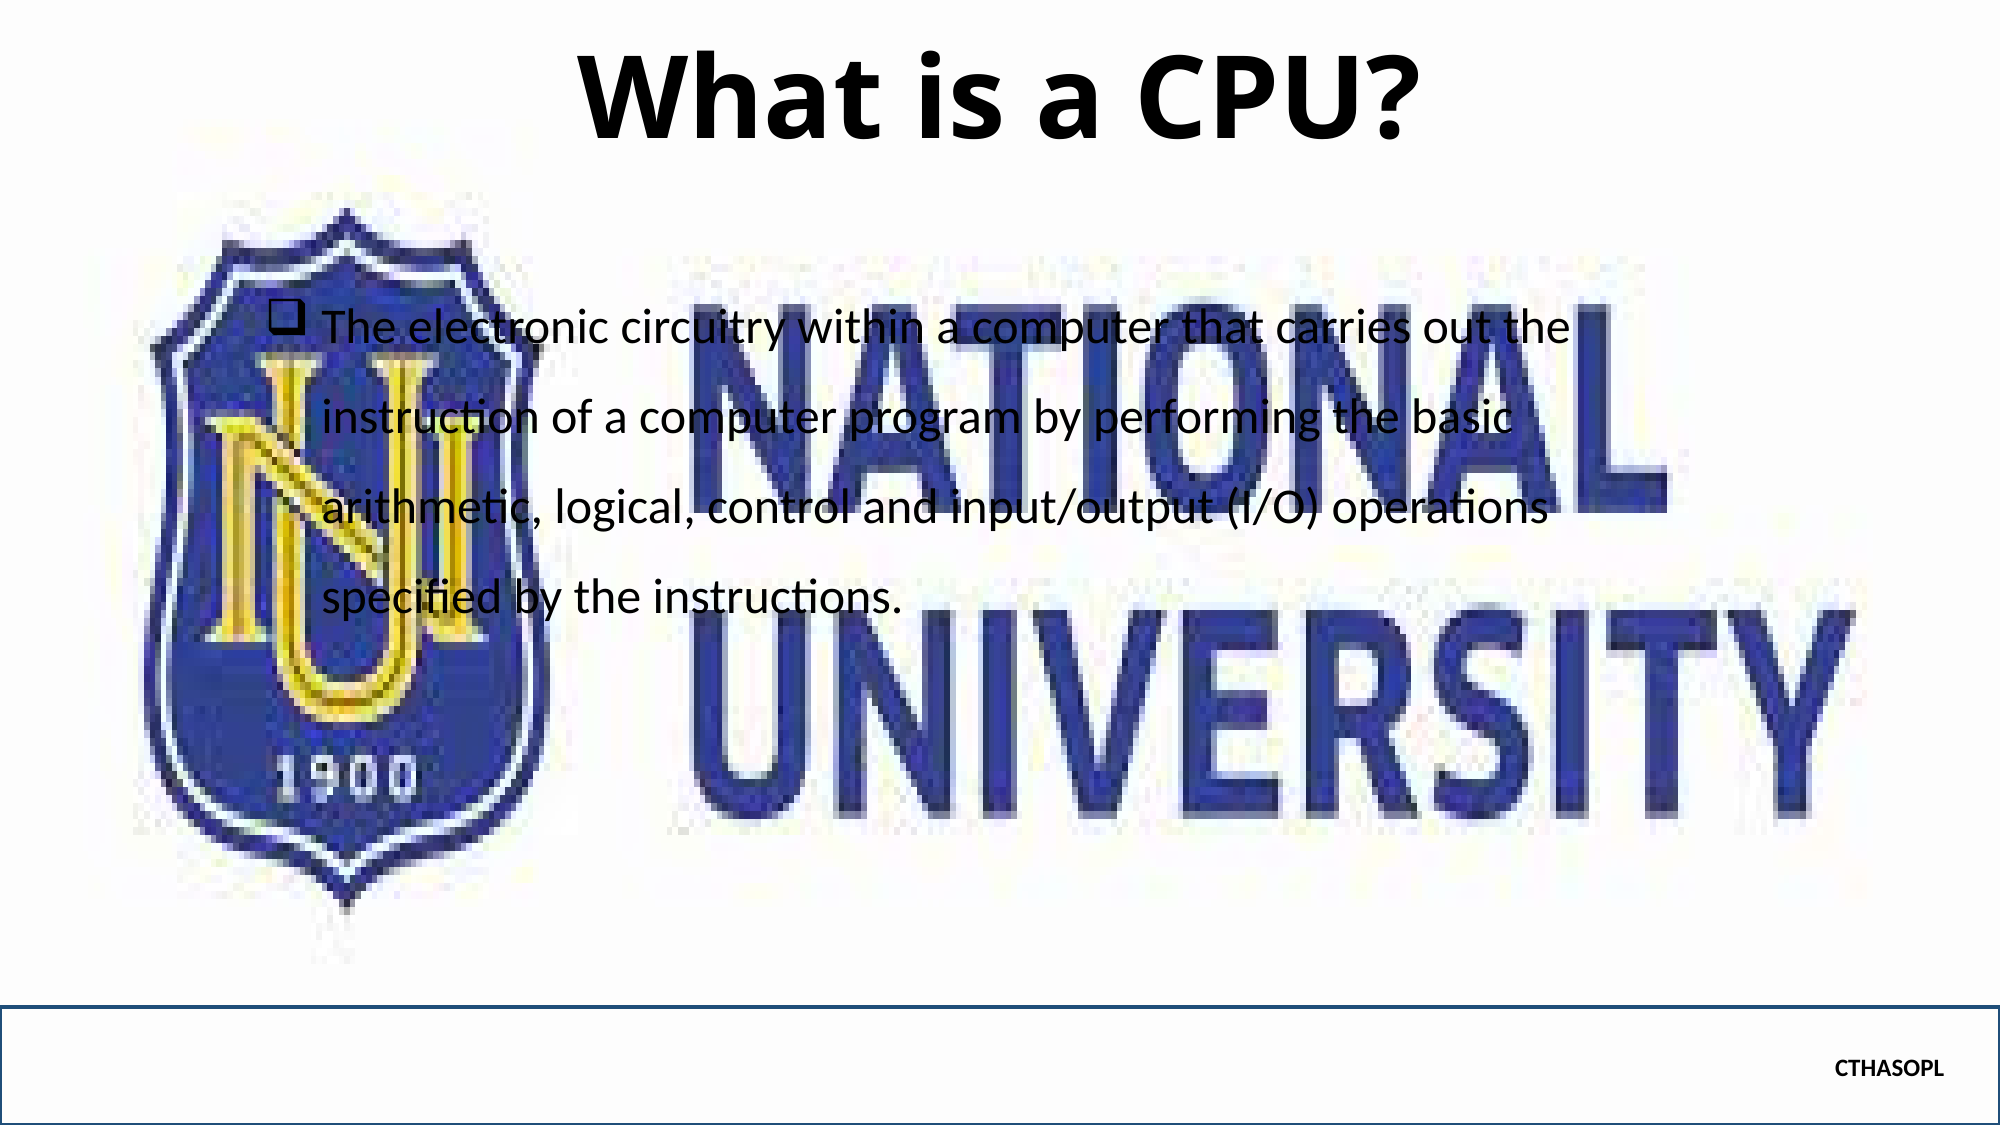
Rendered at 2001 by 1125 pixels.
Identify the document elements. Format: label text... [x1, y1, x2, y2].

footer CTHASOPL [0, 1007, 2000, 1125]
picture [0, 0, 2000, 1007]
subtitle The electronic circuitry within a computer that carries out the instruction of a computer program by performing the basic arithmetic, logical, control and input/output (I/O) operations specified by the instructions. [249, 256, 1750, 863]
title What is a CPU? [249, 31, 1750, 172]
